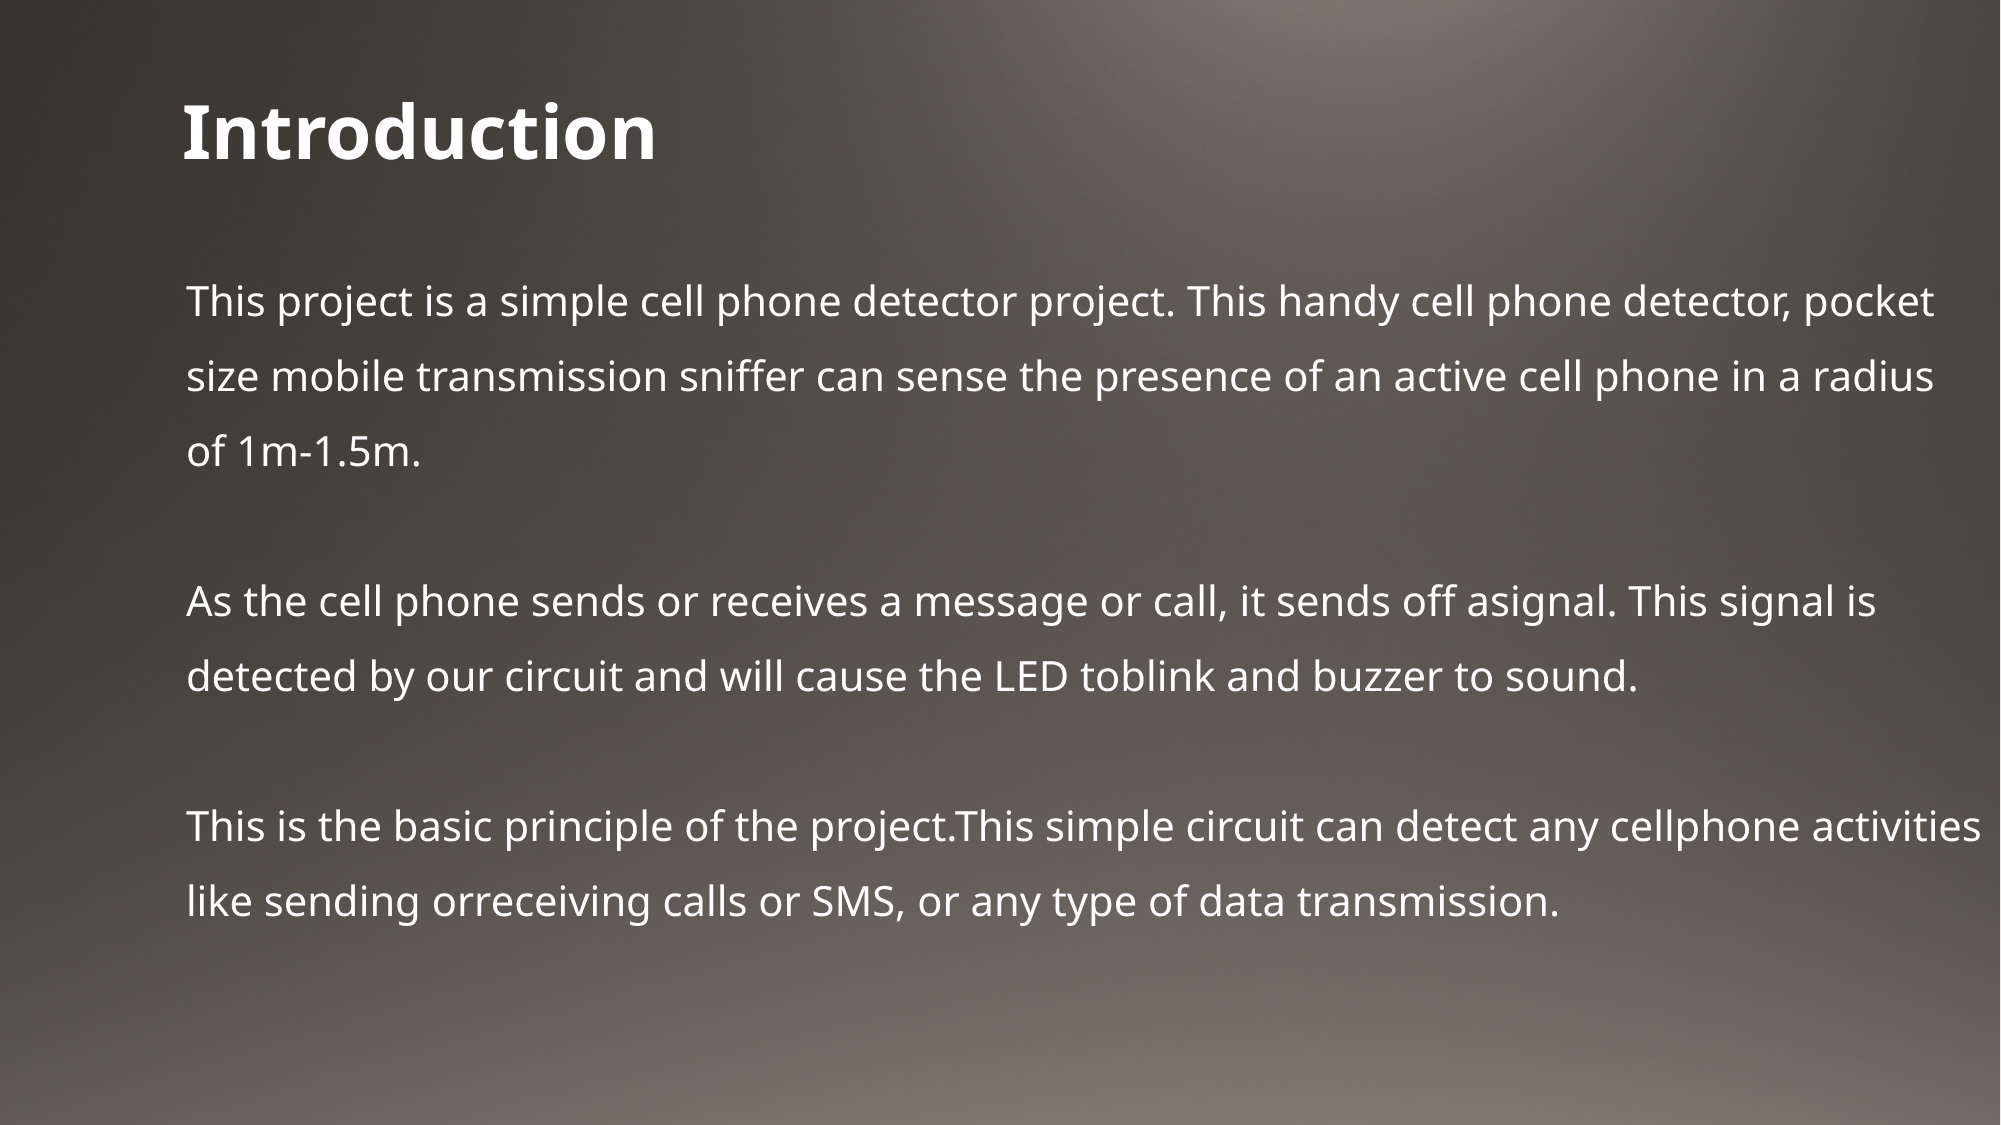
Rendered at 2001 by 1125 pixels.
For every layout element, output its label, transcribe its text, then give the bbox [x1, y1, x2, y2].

text_box Introduction [167, 76, 698, 182]
picture [0, 0, 2001, 1125]
text_box This project is a simple cell phone detector project. This handy cell phone detector, pocket size mobile transmission sniffer can sense the presence of an active cell phone in a radius of 1m-1.5m. As the cell phone sends or receives a message or call, it sends off asignal. This signal is detected by our circuit and will cause the LED toblink and buzzer to sound. This is the basic principle of the project.This simple circuit can detect any cellphone activities like sending orreceiving calls or SMS, or any type of data transmission. [171, 242, 2000, 933]
